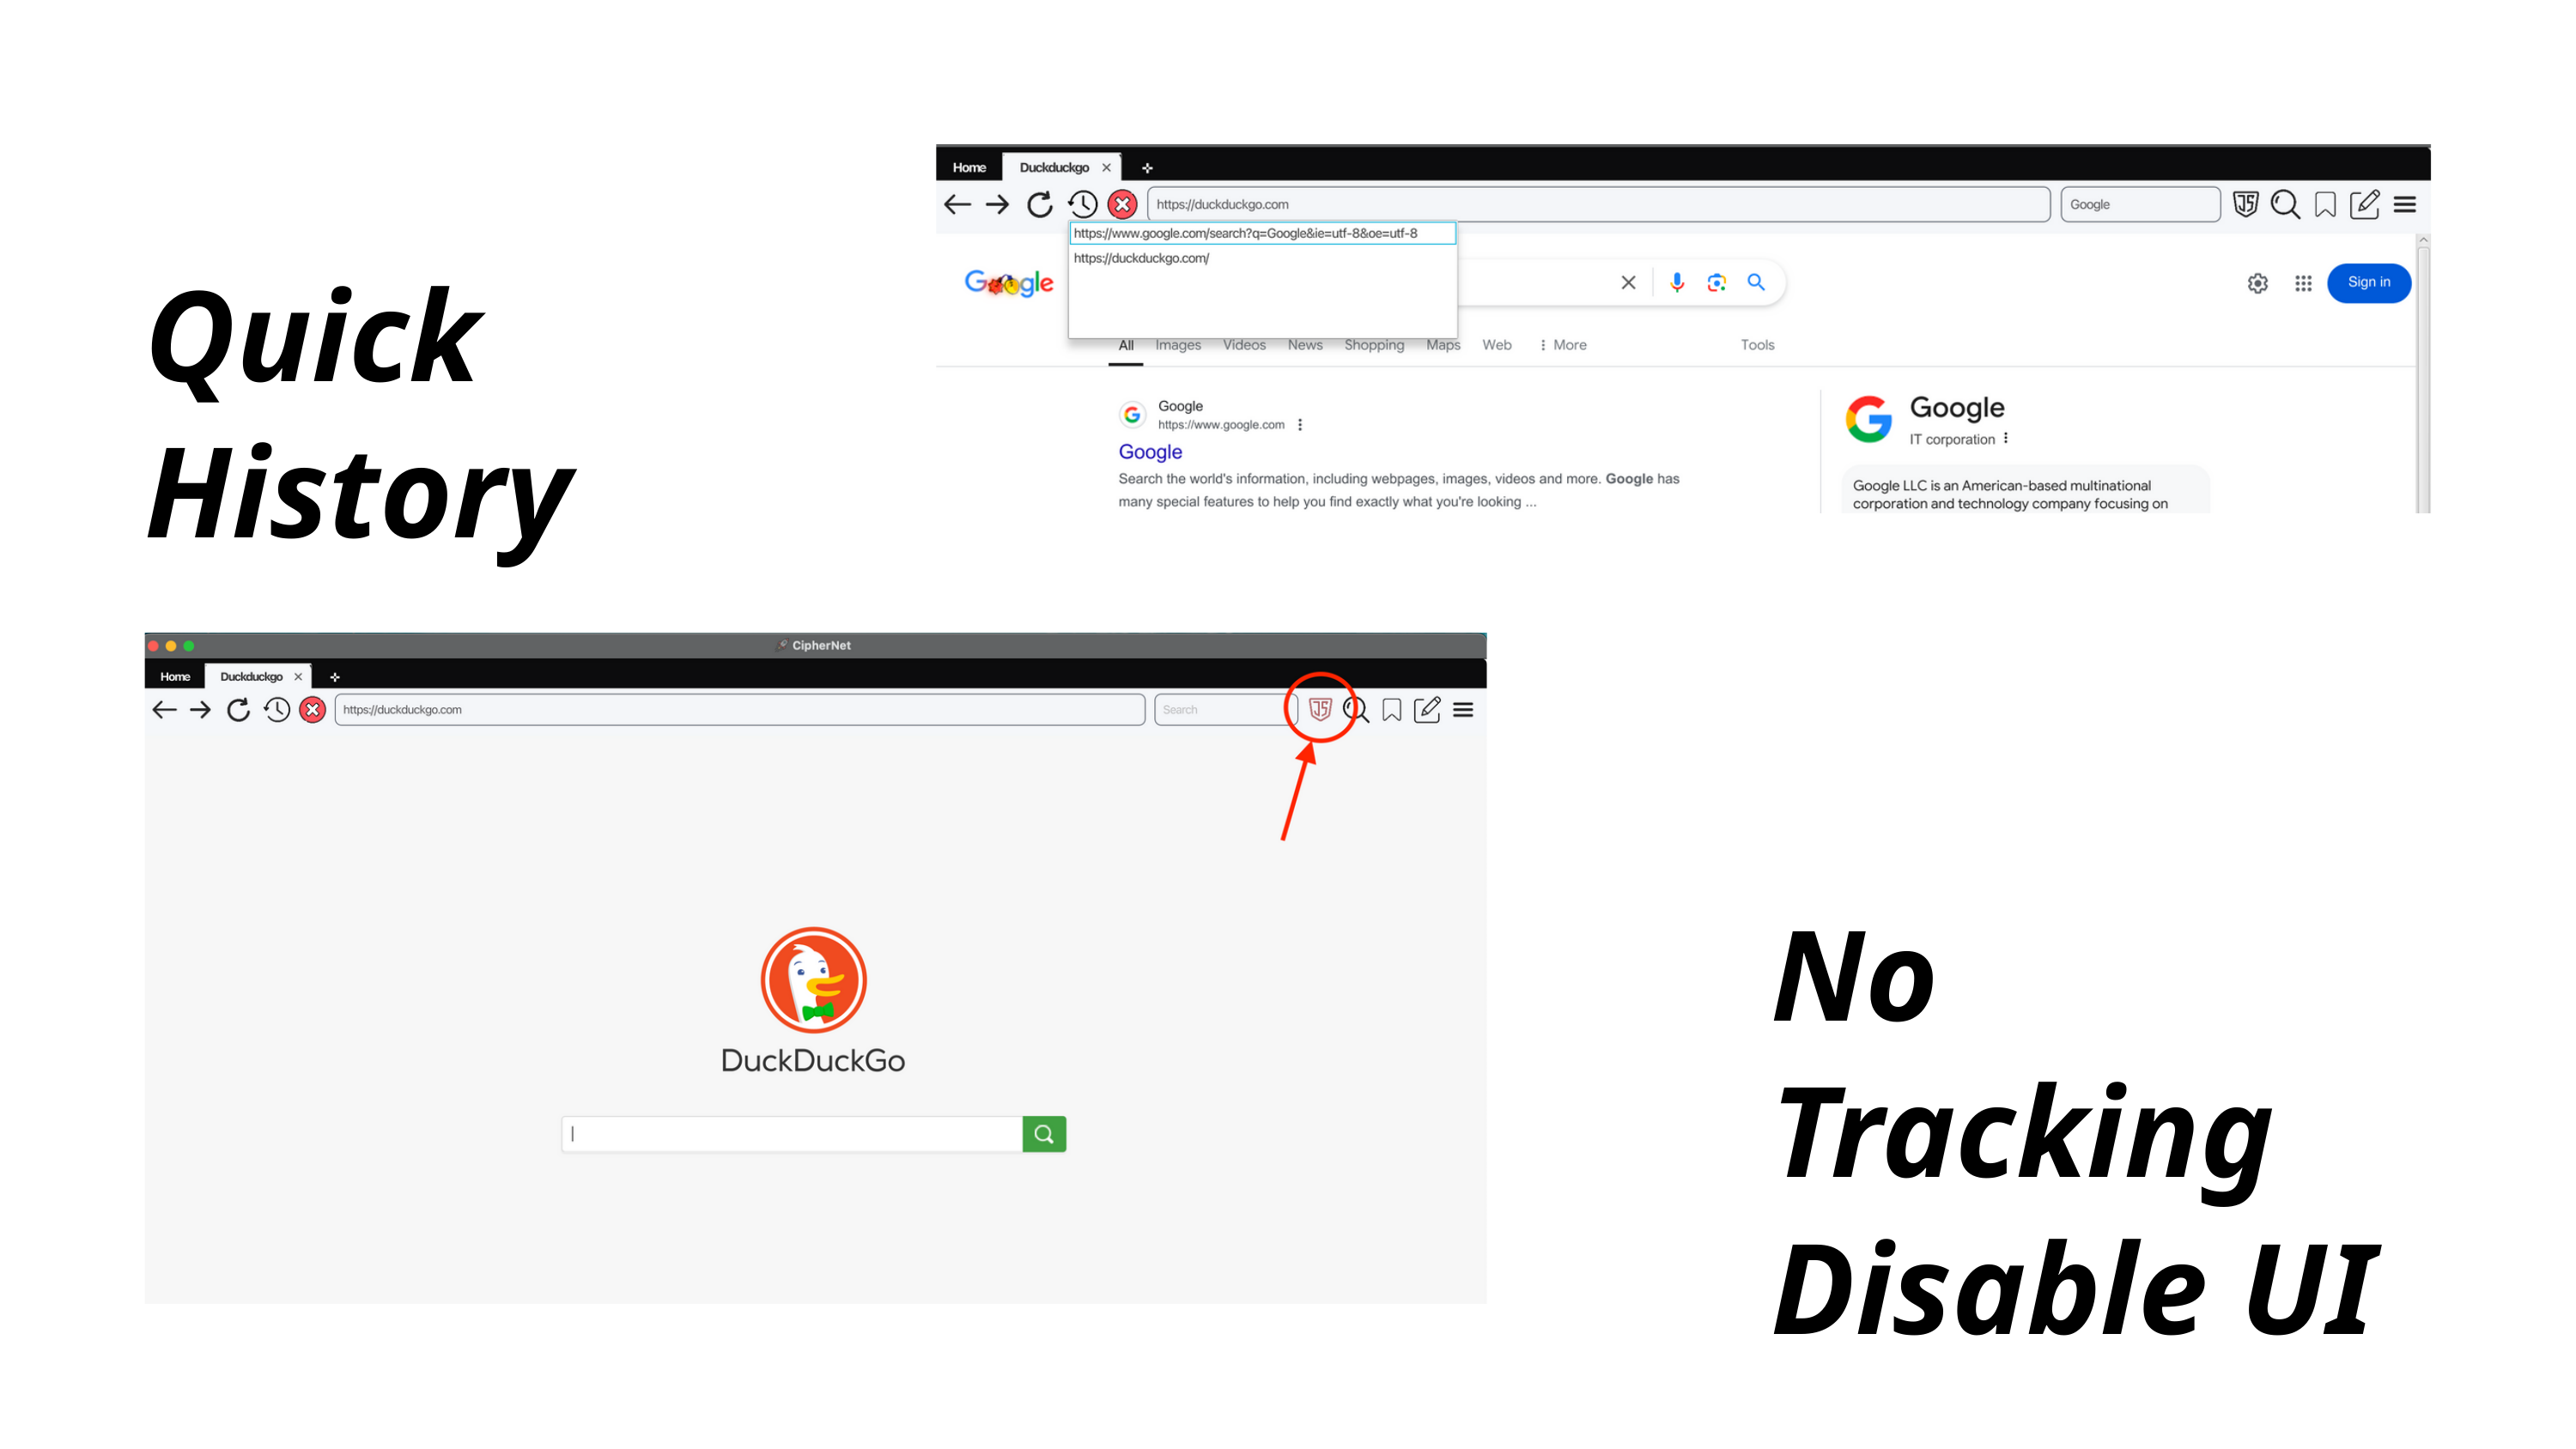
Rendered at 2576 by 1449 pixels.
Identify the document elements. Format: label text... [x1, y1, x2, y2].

text_box No Tracking Disable UI [1771, 889, 2432, 1360]
text_box Quick History [144, 250, 805, 563]
text_box [144, 633, 1487, 1304]
text_box [936, 144, 2432, 513]
